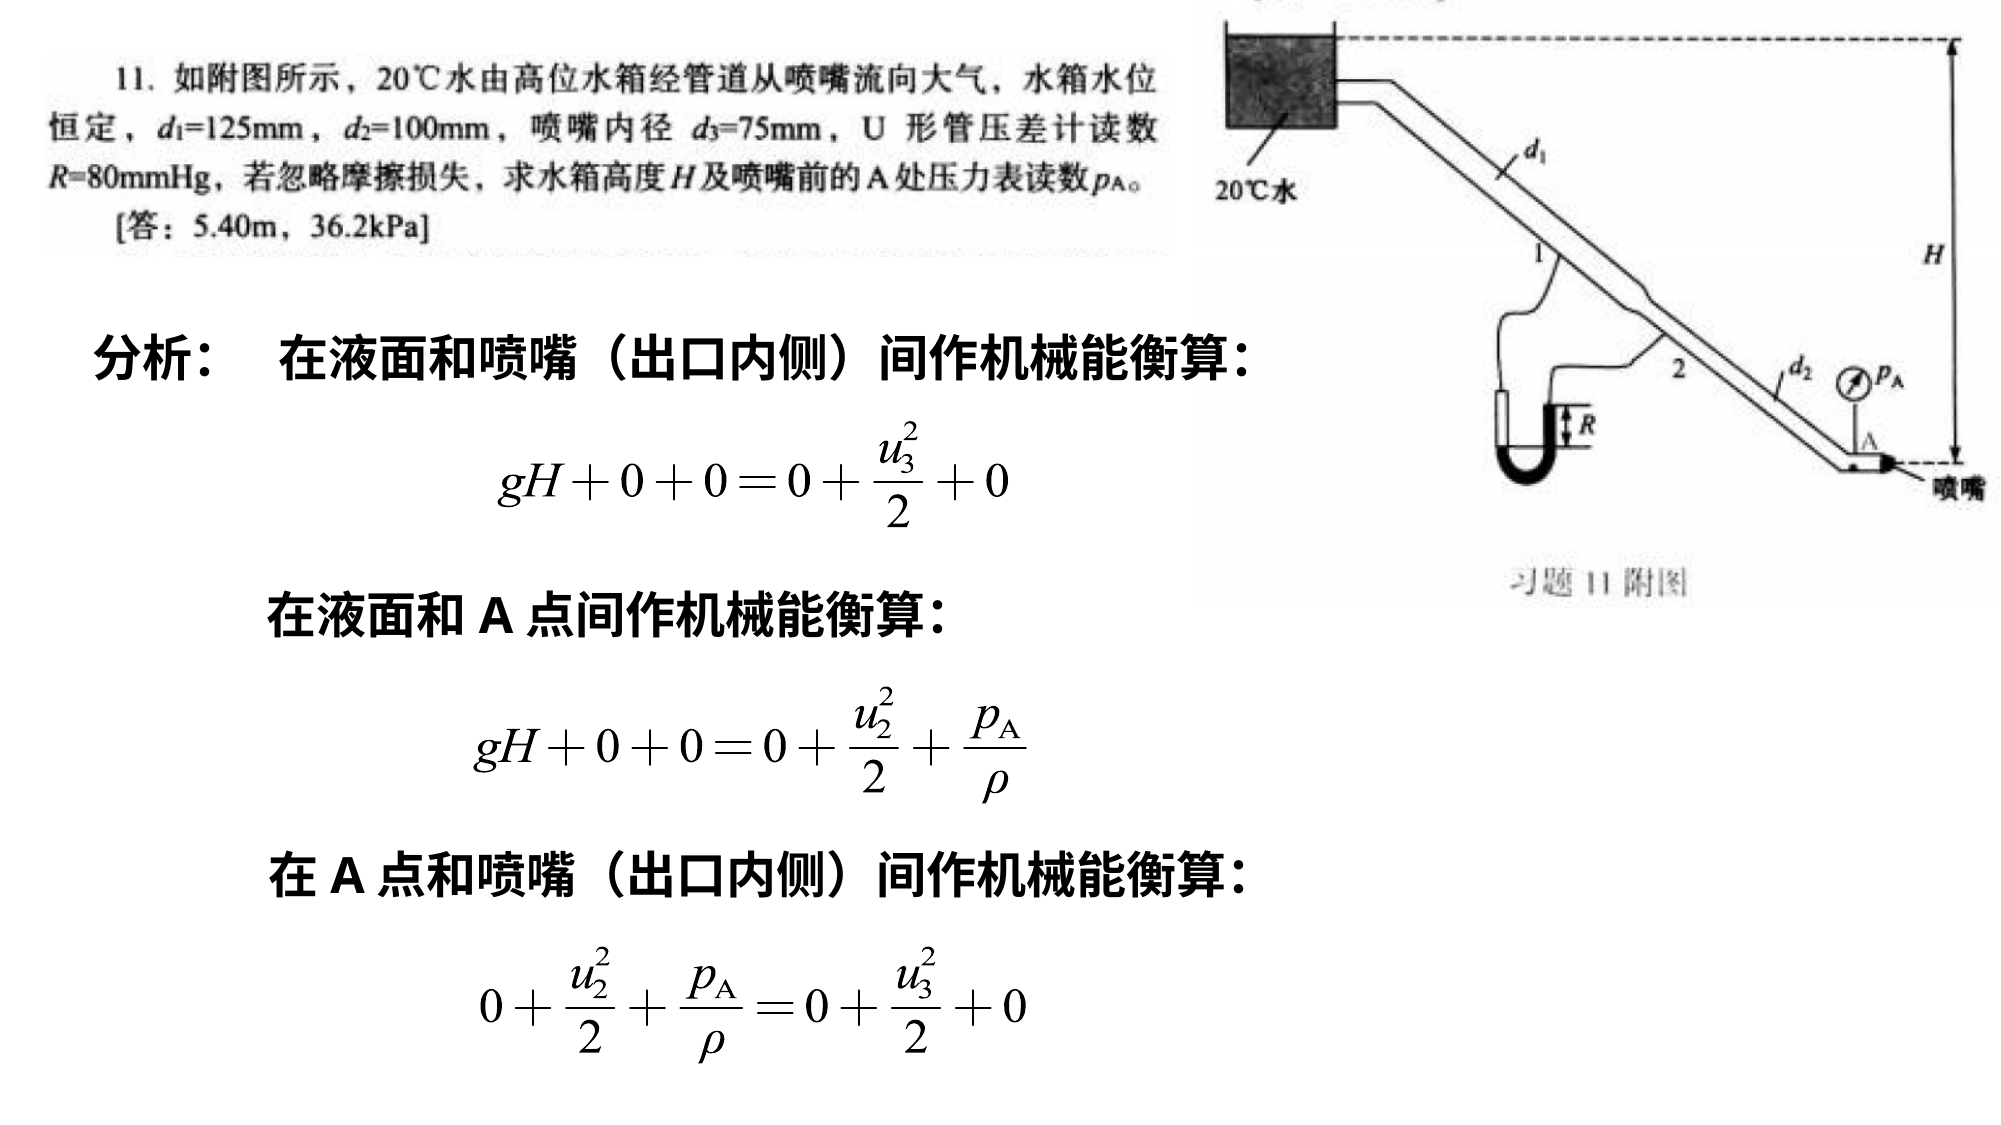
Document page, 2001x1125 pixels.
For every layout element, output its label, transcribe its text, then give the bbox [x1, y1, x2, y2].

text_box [497, 415, 1014, 548]
picture [1194, 0, 2000, 608]
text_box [473, 680, 1038, 813]
text_box 在液面和喷嘴（出口内侧）间作机械能衡算： [263, 319, 1194, 395]
text_box 在A点和喷嘴（出口内侧）间作机械能衡算： [253, 836, 1292, 912]
text_box 在液面和A点间作机械能衡算： [252, 576, 991, 651]
text_box 分析： [78, 319, 258, 395]
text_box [480, 940, 1031, 1073]
picture [43, 54, 1170, 257]
